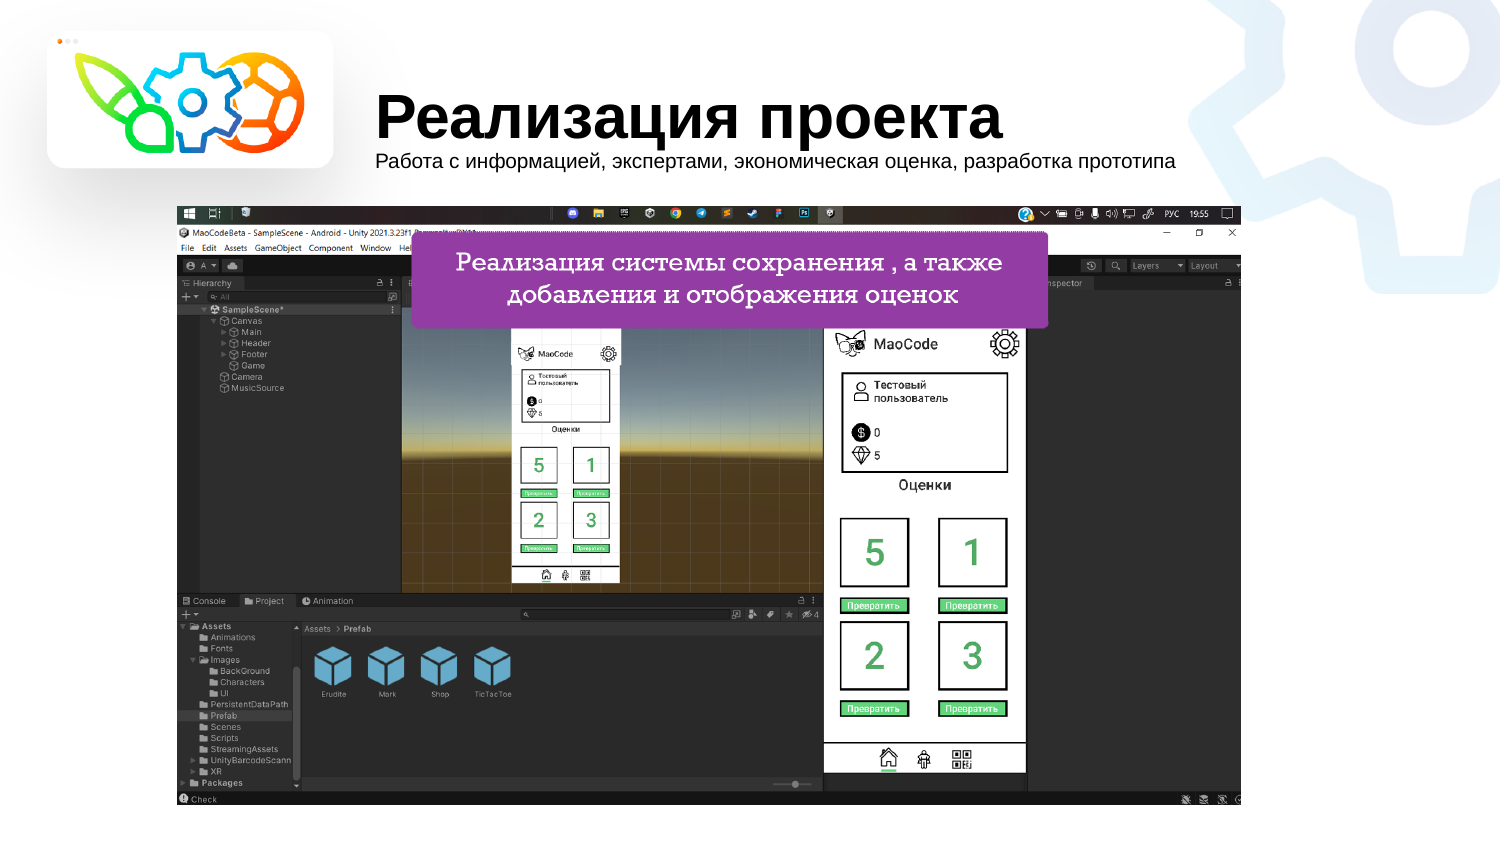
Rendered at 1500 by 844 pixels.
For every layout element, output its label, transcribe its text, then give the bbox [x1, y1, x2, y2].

text_box Работа с информацией, экспертами, экономическая оценка, разработка прототипа [375, 137, 1500, 173]
picture [0, 0, 1500, 844]
text_box Реализация проекта [374, 68, 1392, 151]
